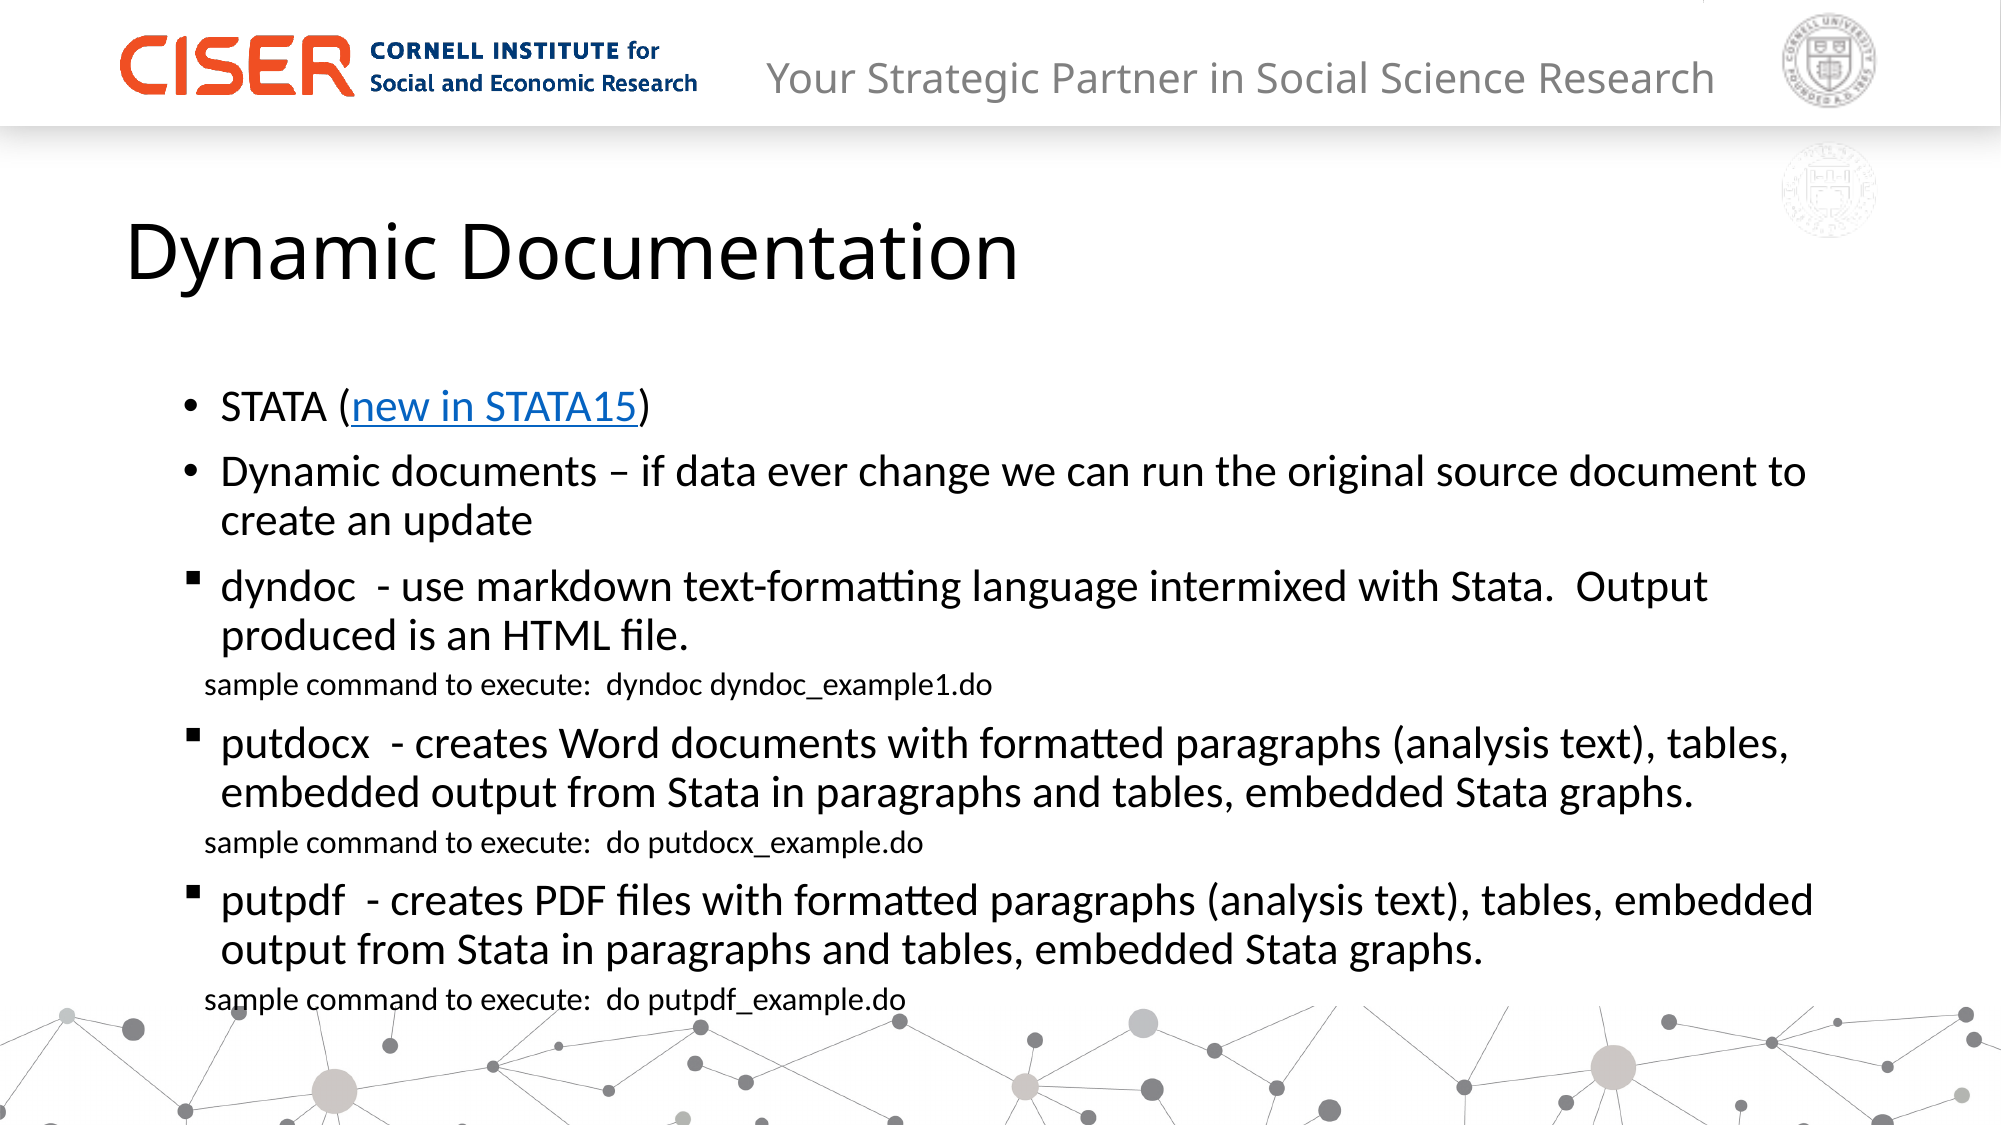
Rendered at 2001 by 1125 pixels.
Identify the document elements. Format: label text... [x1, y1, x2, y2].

list STATA (new in STATA15) Dynamic documents – if data ever change we can run the original source document to create an update dyndoc - use markdown text-formatting language intermixed with Stata. Output produced is an HTML file. sample command to execute: dyndoc dyndoc_example1.do putdocx - creates Word documents with formatted paragraphs (analysis text), tables, embedded output from Stata in paragraphs and tables, embedded Stata graphs. sample command to execute: do putdocx_example.do putpdf - creates PDF files with formatted paragraphs (analysis text), tables, embedded output from Stata in paragraphs and tables, embedded Stata graphs. sample command to execute: do putpdf_example.do [168, 375, 1853, 1035]
title Dynamic Documentation [109, 205, 1863, 423]
text_box Data readme [0, 1006, 2001, 1125]
picture [53, 0, 763, 170]
